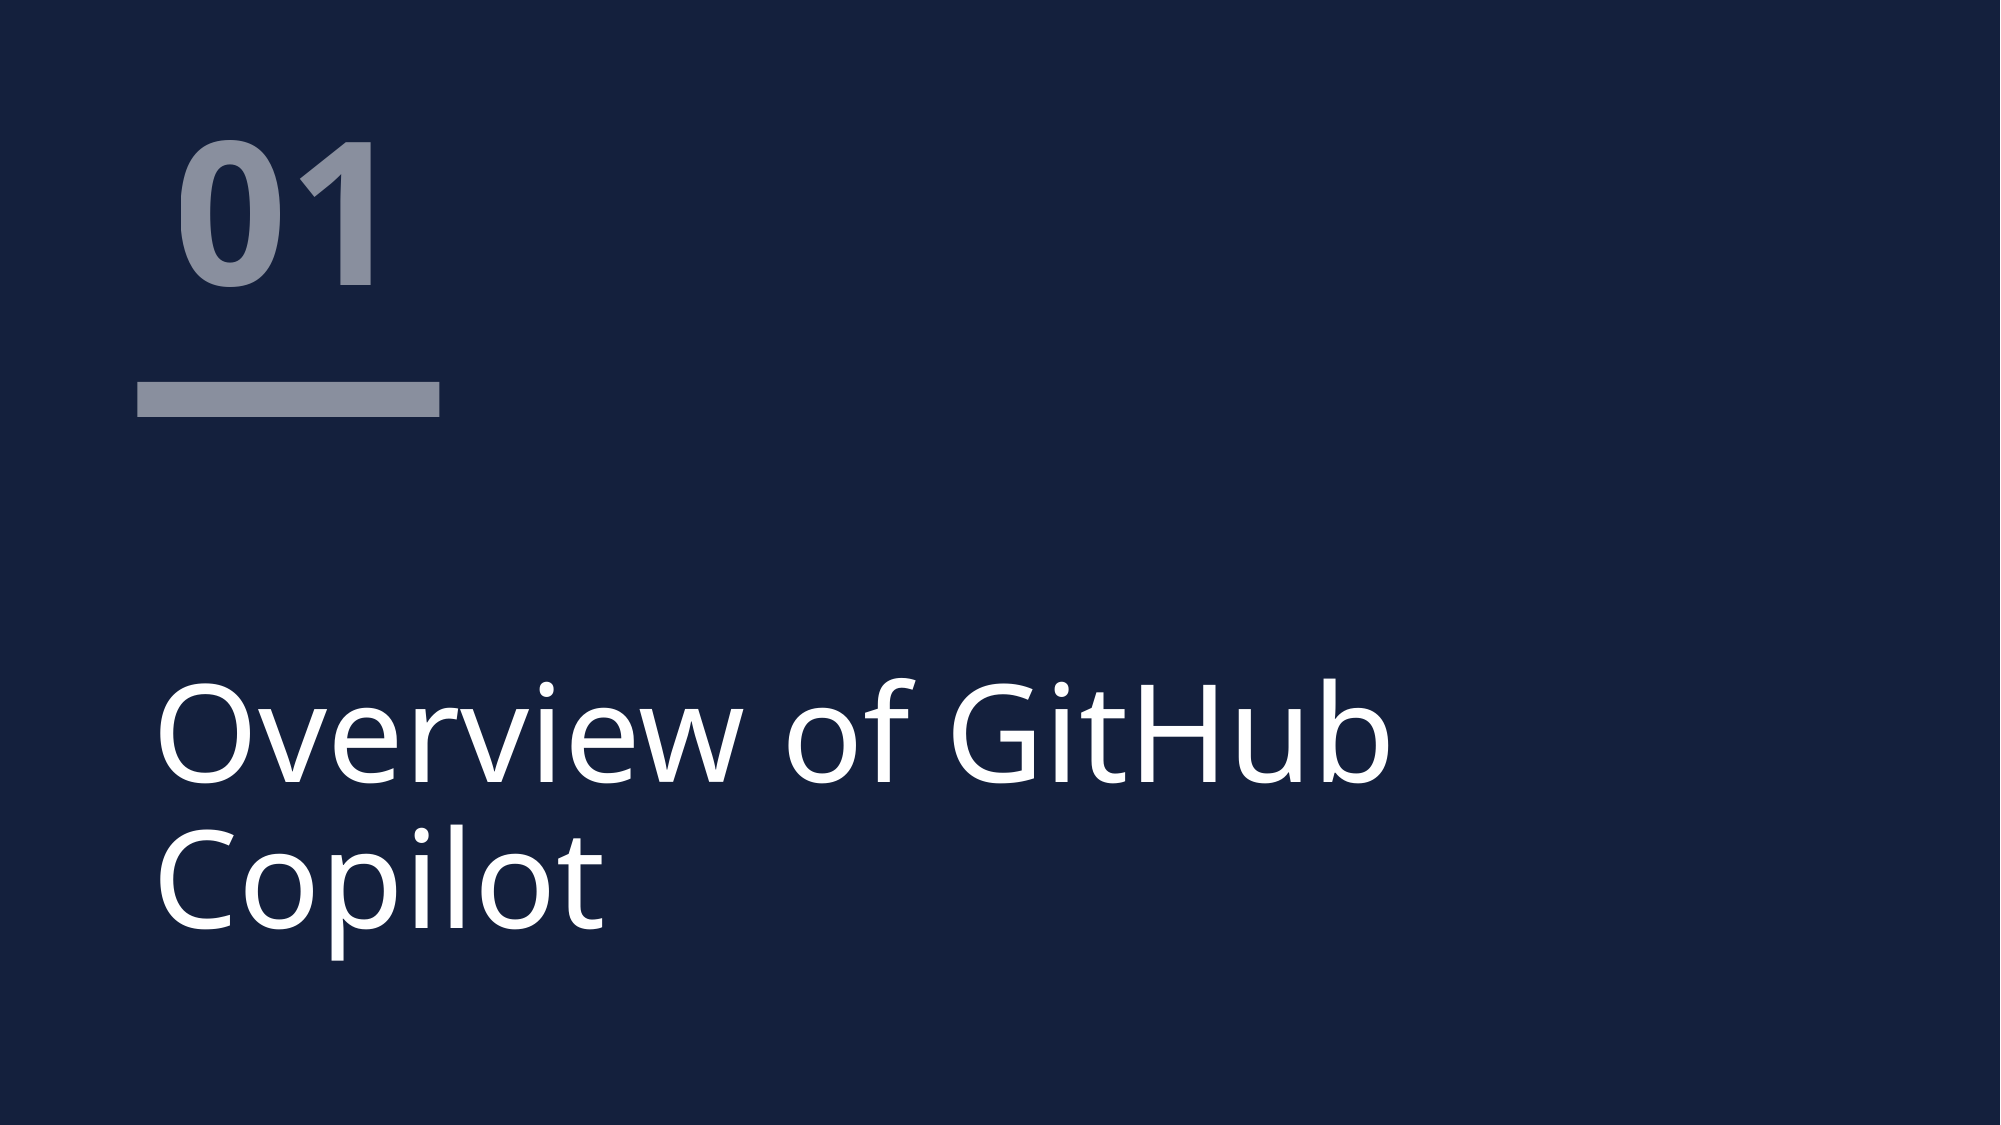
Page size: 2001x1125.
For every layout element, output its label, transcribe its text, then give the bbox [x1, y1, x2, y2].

list Overview of GitHub Copilot [137, 657, 1841, 966]
title 01 [137, 59, 440, 382]
